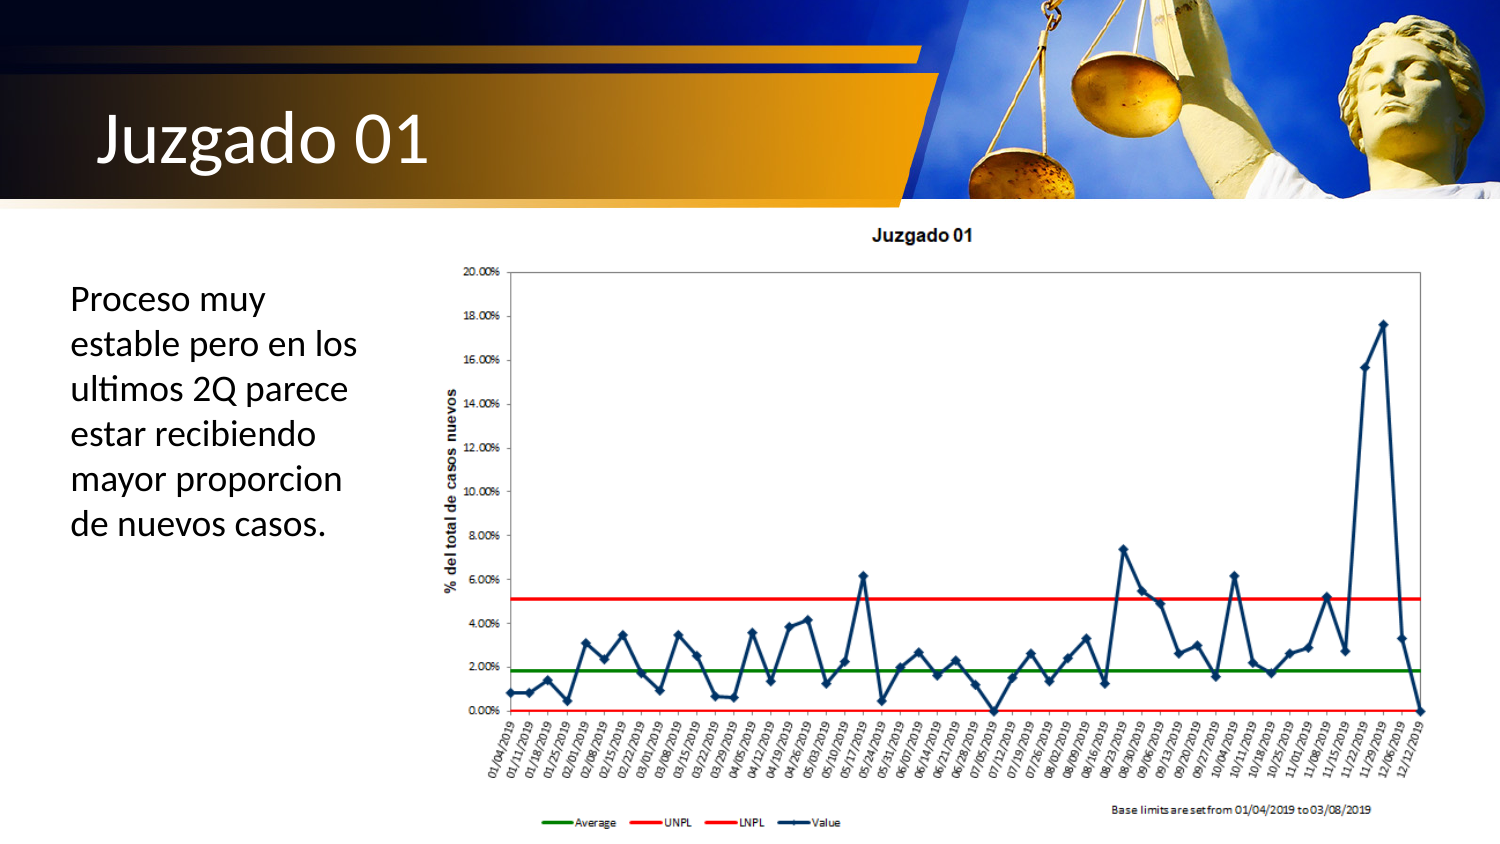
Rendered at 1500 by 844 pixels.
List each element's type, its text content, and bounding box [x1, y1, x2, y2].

text_box Proceso muy estable pero en los ultimos 2Q parece estar recibiendo mayor proporcion de nuevos casos. [55, 266, 387, 552]
picture [0, 0, 1500, 844]
title Juzgado 01 [81, 71, 1409, 197]
